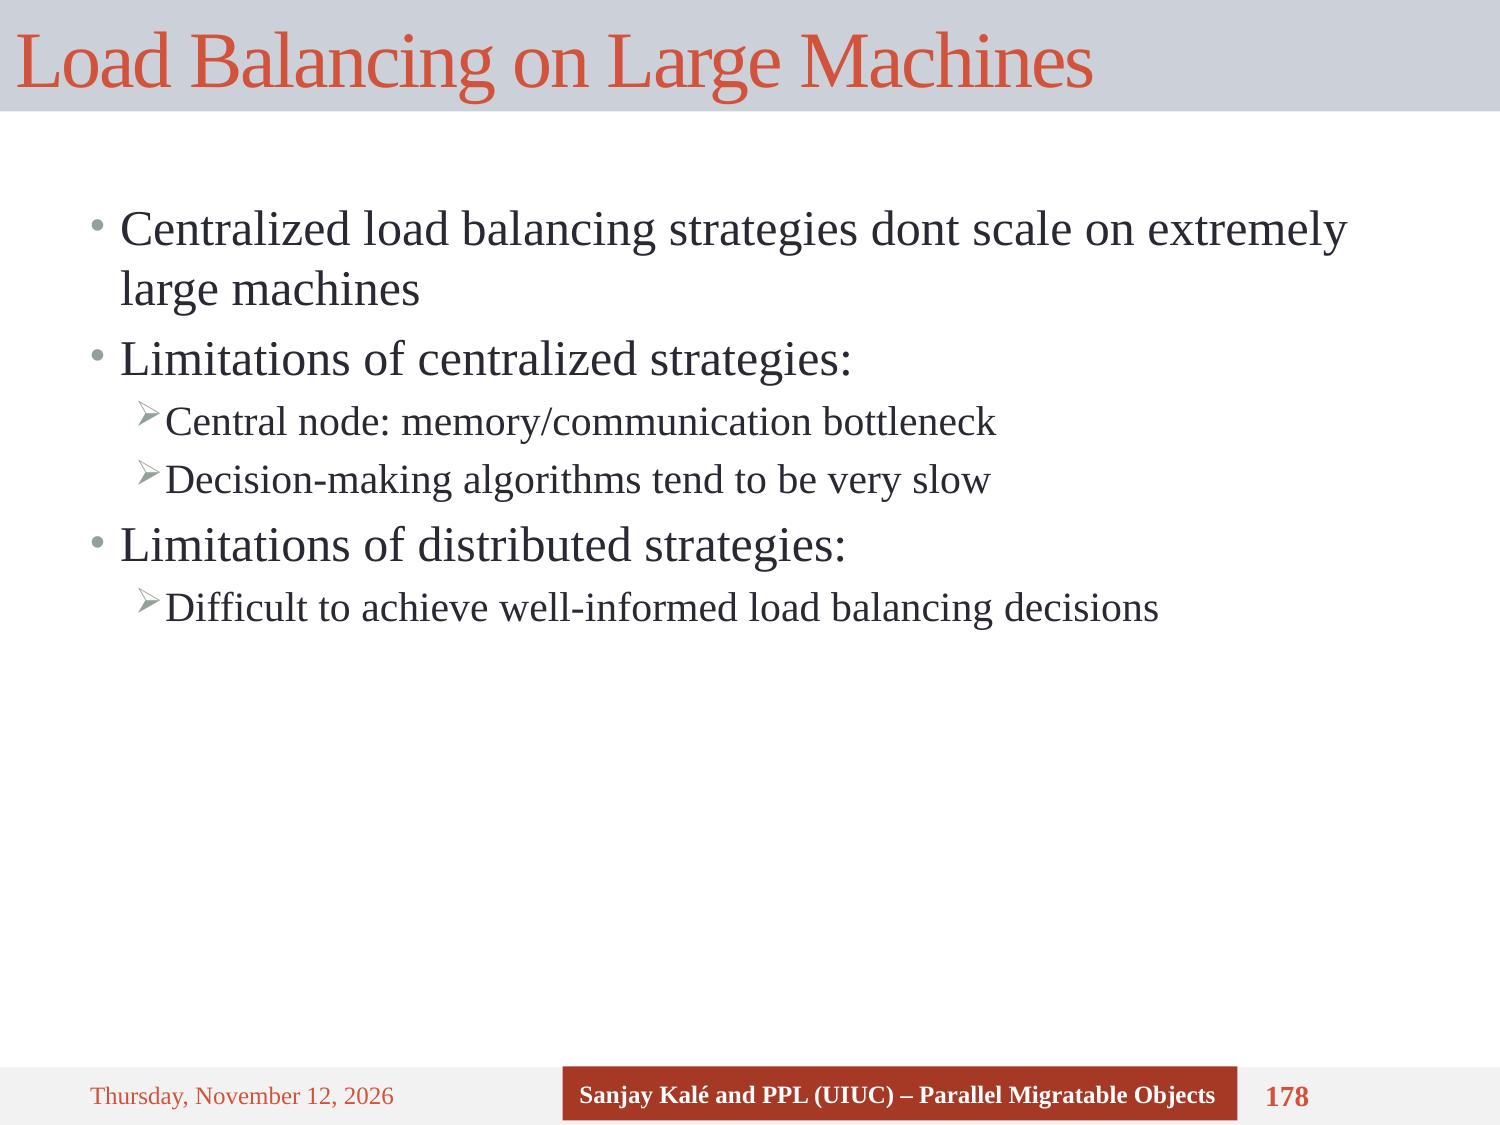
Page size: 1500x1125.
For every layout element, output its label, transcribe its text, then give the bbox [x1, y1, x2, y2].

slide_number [75, 1067, 550, 1122]
list Centralized load balancing strategies dont scale on extremely large machines Limitations of centralized strategies: Central node: memory/communication bottleneck Decision-making algorithms tend to be very slow Limitations of distributed strategies: Difficult to achieve well-informed load balancing decisions [75, 187, 1425, 1047]
footer Sanjay Kalé and PPL (UIUC) – Parallel Migratable Objects [562, 1066, 1238, 1121]
title Load Balancing on Large Machines [0, 0, 1500, 112]
slide_number 178 [1250, 1067, 1425, 1122]
